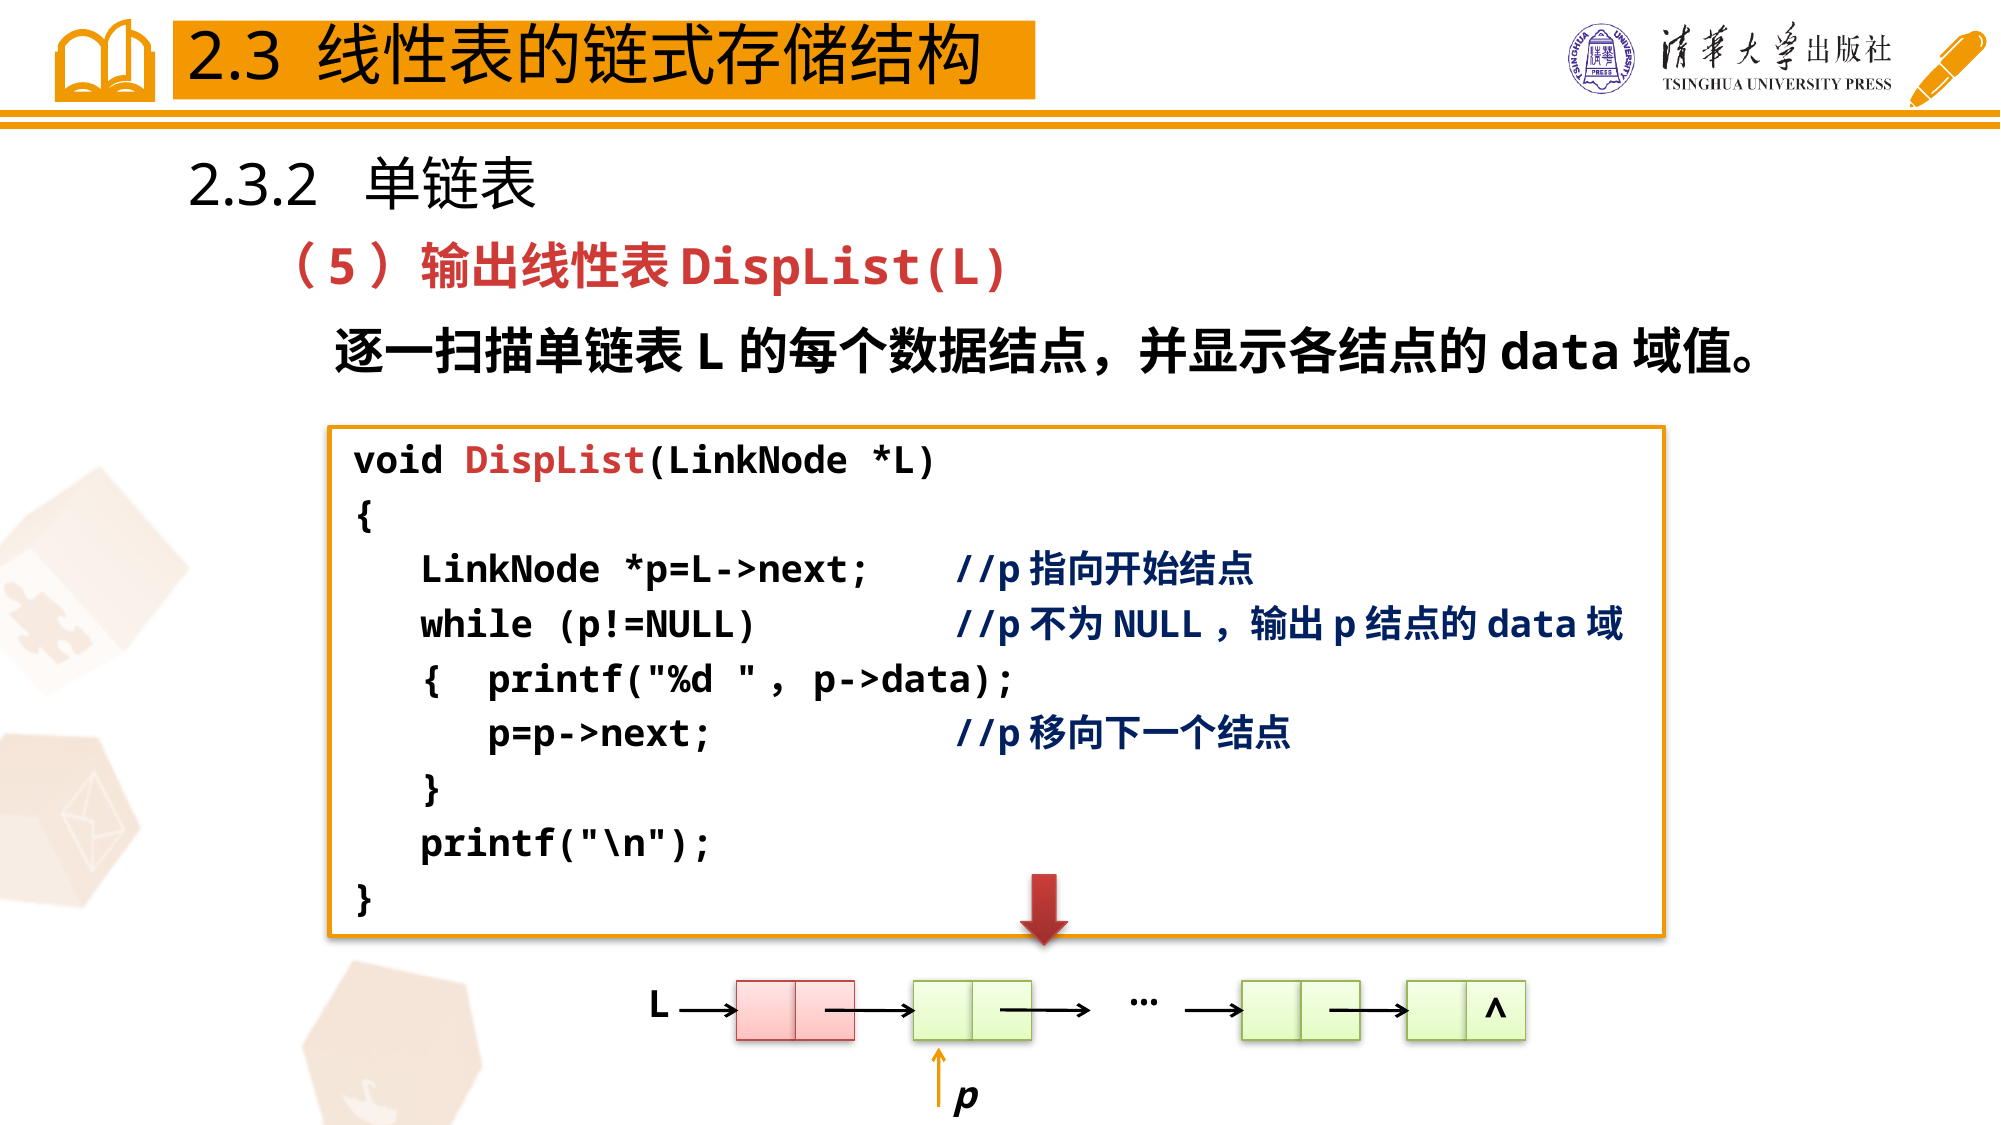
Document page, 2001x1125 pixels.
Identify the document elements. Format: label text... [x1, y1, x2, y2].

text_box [633, 874, 1526, 1125]
text_box （5）输出线性表DispList(L) 逐一扫描单链表L的每个数据结点，并显示各结点的data域值。 [251, 226, 1886, 387]
text_box void DispList(LinkNode *L) { LinkNode *p=L->next; //p指向开始结点 while (p!=NULL) //p不为NULL，输出p结点的data域 { printf("%d "，p->data); p=p->next; //p移向下一个结点 } printf("\n"); } [329, 426, 1665, 937]
picture [1531, 0, 1973, 149]
text_box 2.3 线性表的链式存储结构 [173, 20, 1036, 100]
picture [1936, 78, 1948, 90]
text_box 2.3.2 单链表 [173, 153, 599, 225]
